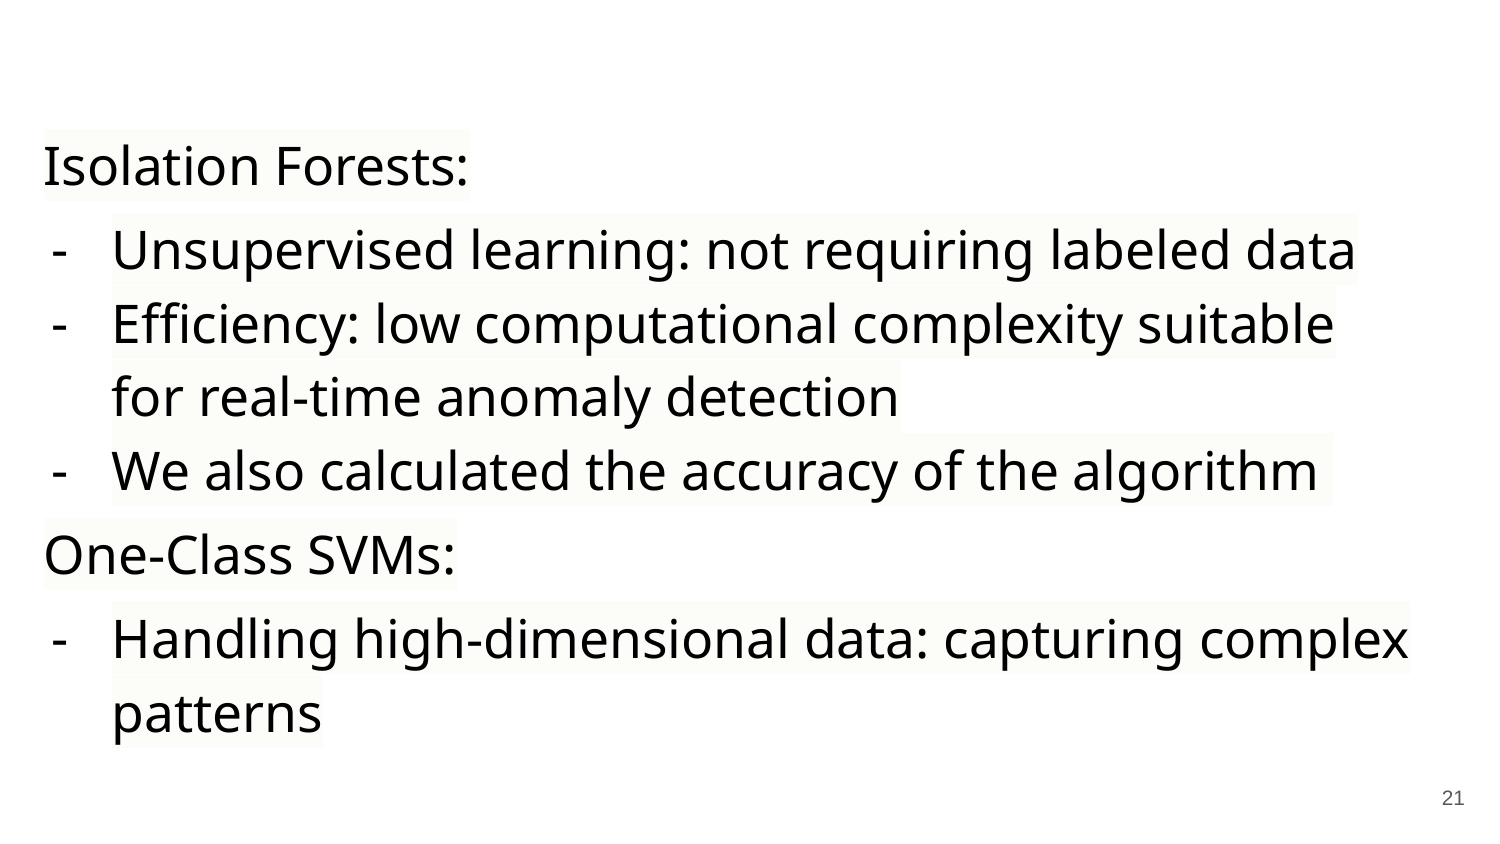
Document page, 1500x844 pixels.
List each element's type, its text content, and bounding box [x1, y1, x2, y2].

subtitle Isolation Forests: Unsupervised learning: not requiring labeled data Efficiency: low computational complexity suitable for real-time anomaly detection We also calculated the accuracy of the algorithm One-Class SVMs: Handling high-dimensional data: capturing complex patterns [28, 107, 1427, 765]
slide_number ‹#› [1389, 764, 1480, 830]
